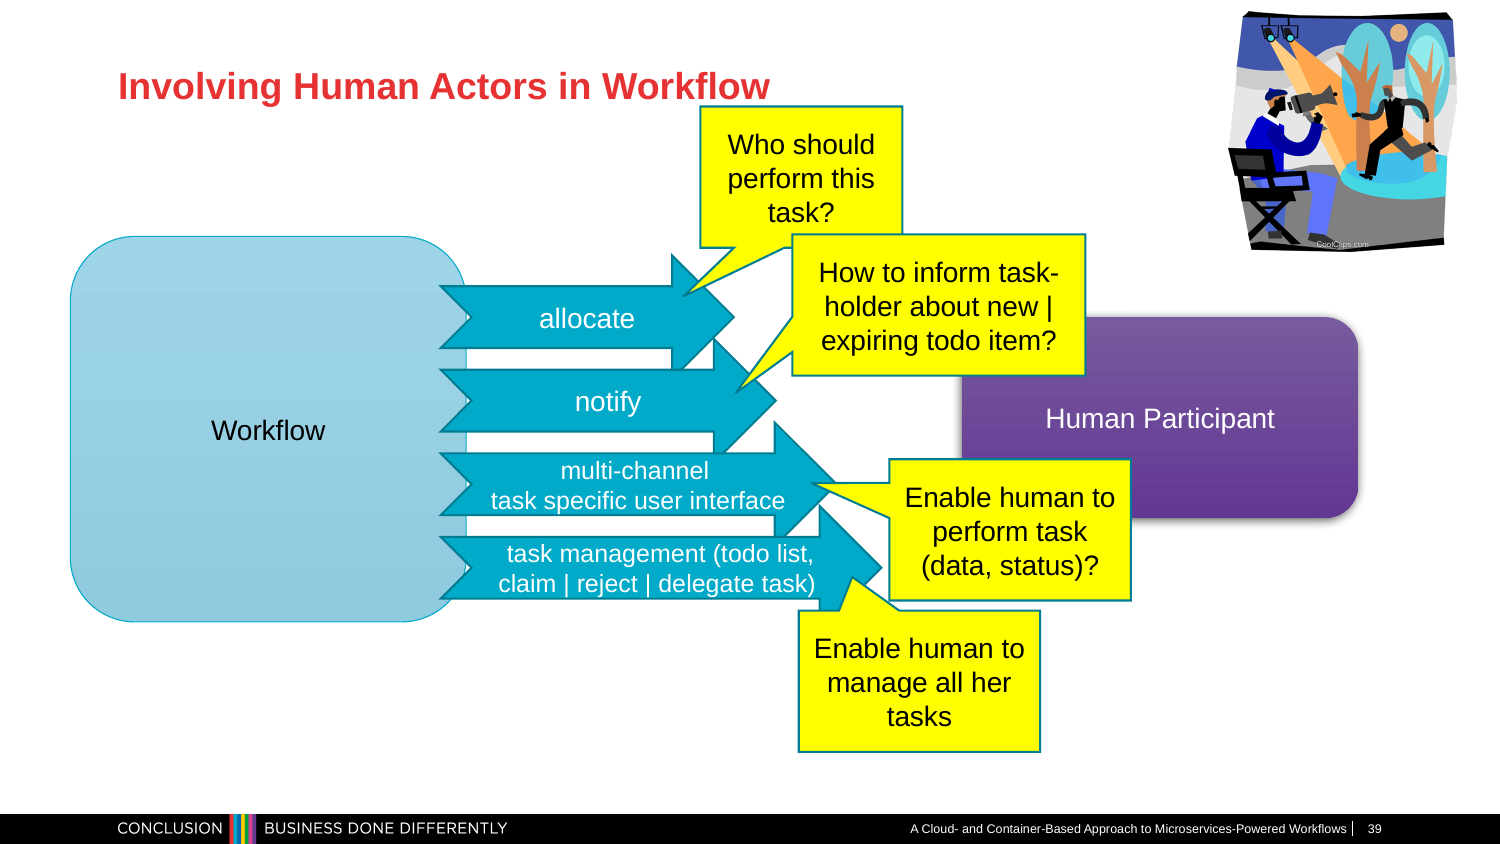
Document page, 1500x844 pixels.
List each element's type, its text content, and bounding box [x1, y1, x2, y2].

title Involving Human Actors in Workflow [118, 47, 1205, 130]
footer A Cloud- and Container-Based Approach to Microservices-Powered Workflows [814, 820, 1347, 839]
text_box How to inform task-holder about new | expiring todo item? [734, 233, 1087, 395]
text_box Human Participant [962, 317, 1359, 518]
text_box Workflow [69, 235, 467, 623]
slide_number 39 [1358, 820, 1382, 839]
text_box notify [438, 336, 778, 452]
text_box Who should perform this task? [682, 105, 904, 298]
picture [1205, 11, 1457, 252]
text_box multi-channel task specific user interface [438, 419, 835, 535]
text_box task management (todo list, claim | reject | delegate task) [438, 503, 883, 609]
text_box Enable human to manage all her tasks [797, 575, 1042, 753]
text_box allocate [438, 252, 736, 368]
text_box Enable human to perform task (data, status)? [810, 458, 1132, 602]
picture [0, 814, 236, 844]
picture [239, 814, 1500, 844]
